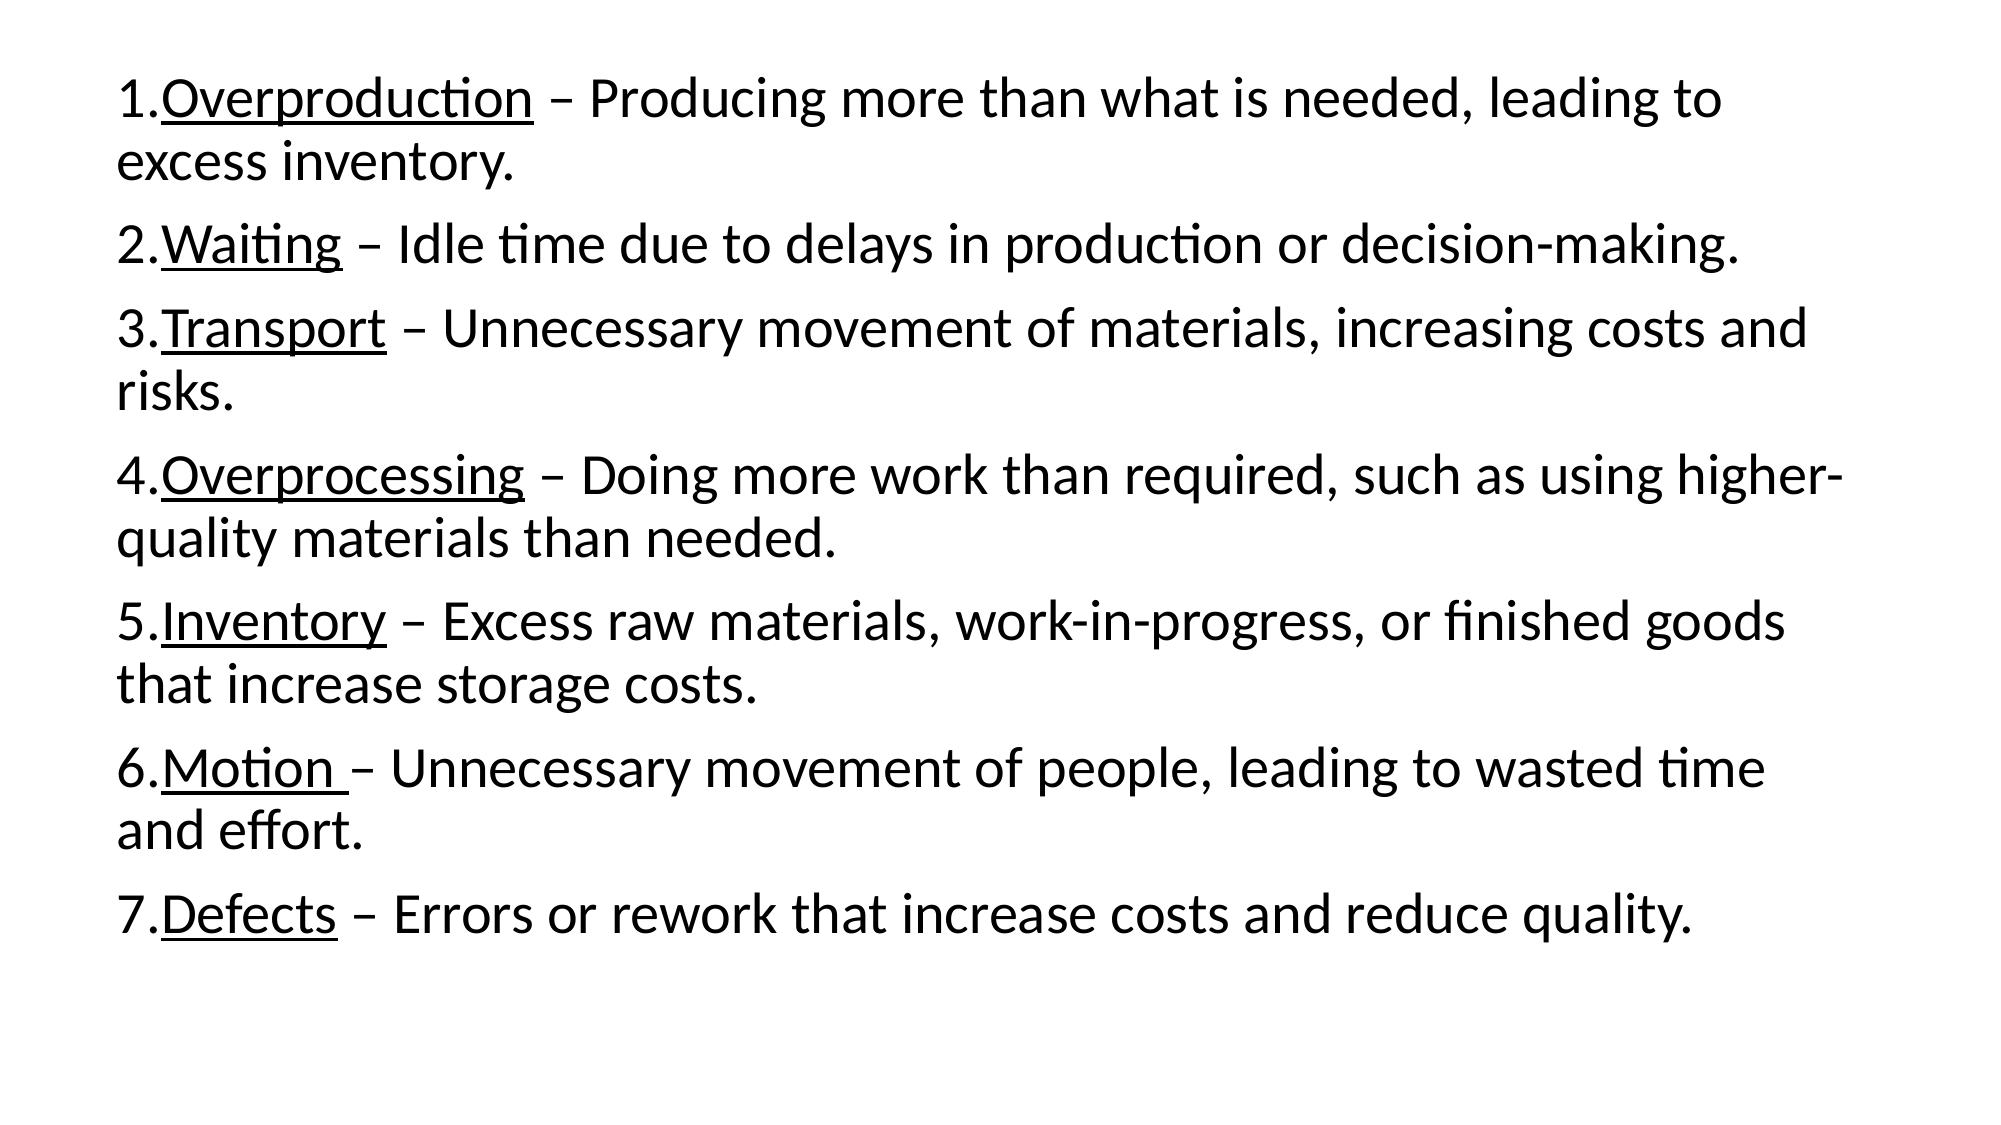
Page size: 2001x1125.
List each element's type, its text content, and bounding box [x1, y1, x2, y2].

list Overproduction – Producing more than what is needed, leading to excess inventory. Waiting – Idle time due to delays in production or decision-making. Transport – Unnecessary movement of materials, increasing costs and risks. Overprocessing – Doing more work than required, such as using higher-quality materials than needed. Inventory – Excess raw materials, work-in-progress, or finished goods that increase storage costs. Motion – Unnecessary movement of people, leading to wasted time and effort. Defects – Errors or rework that increase costs and reduce quality. [101, 59, 1863, 1058]
